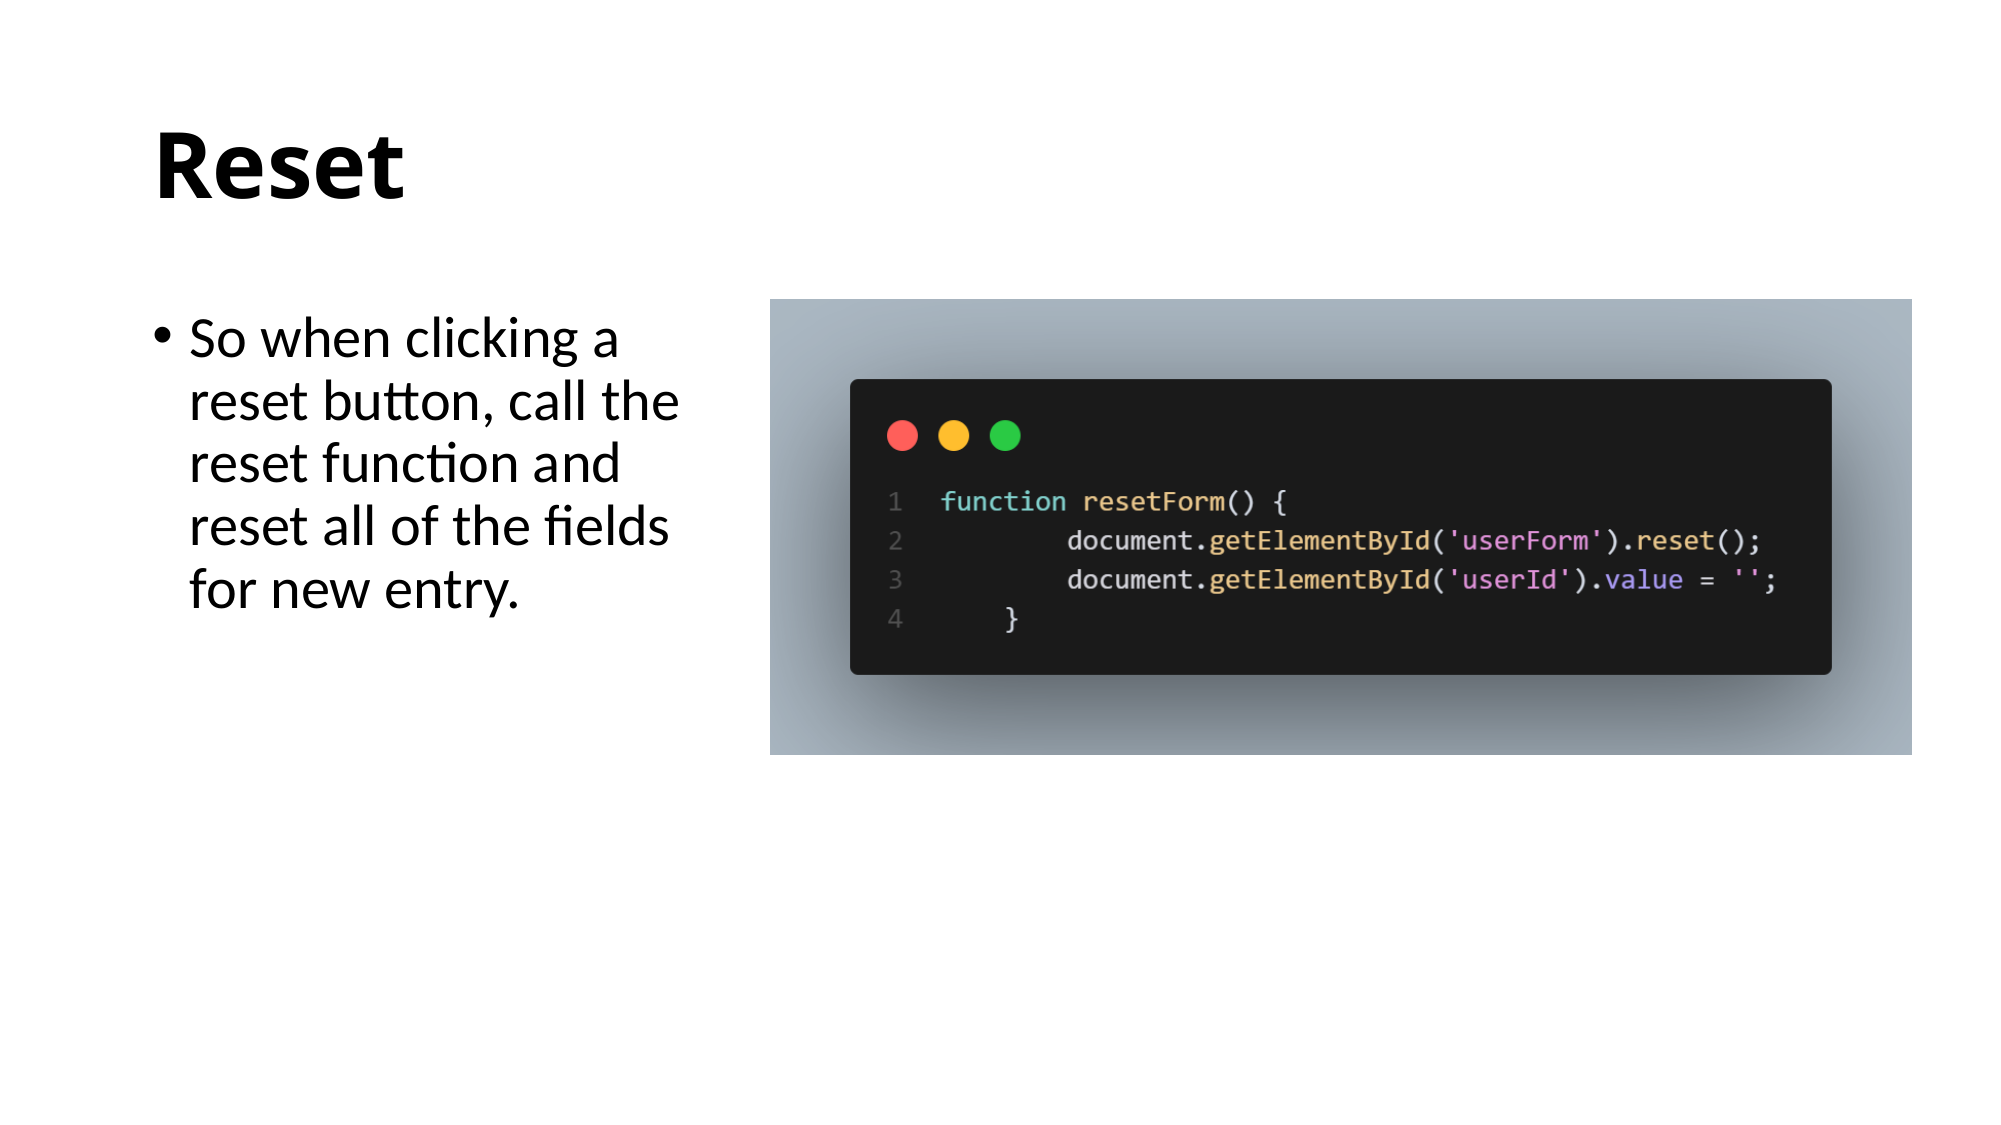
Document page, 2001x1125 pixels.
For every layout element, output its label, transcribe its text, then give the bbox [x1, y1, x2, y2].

picture [770, 299, 1912, 755]
title Reset [137, 59, 1012, 278]
list So when clicking a reset button, call the reset function and reset all of the fields for new entry. [137, 299, 737, 1014]
